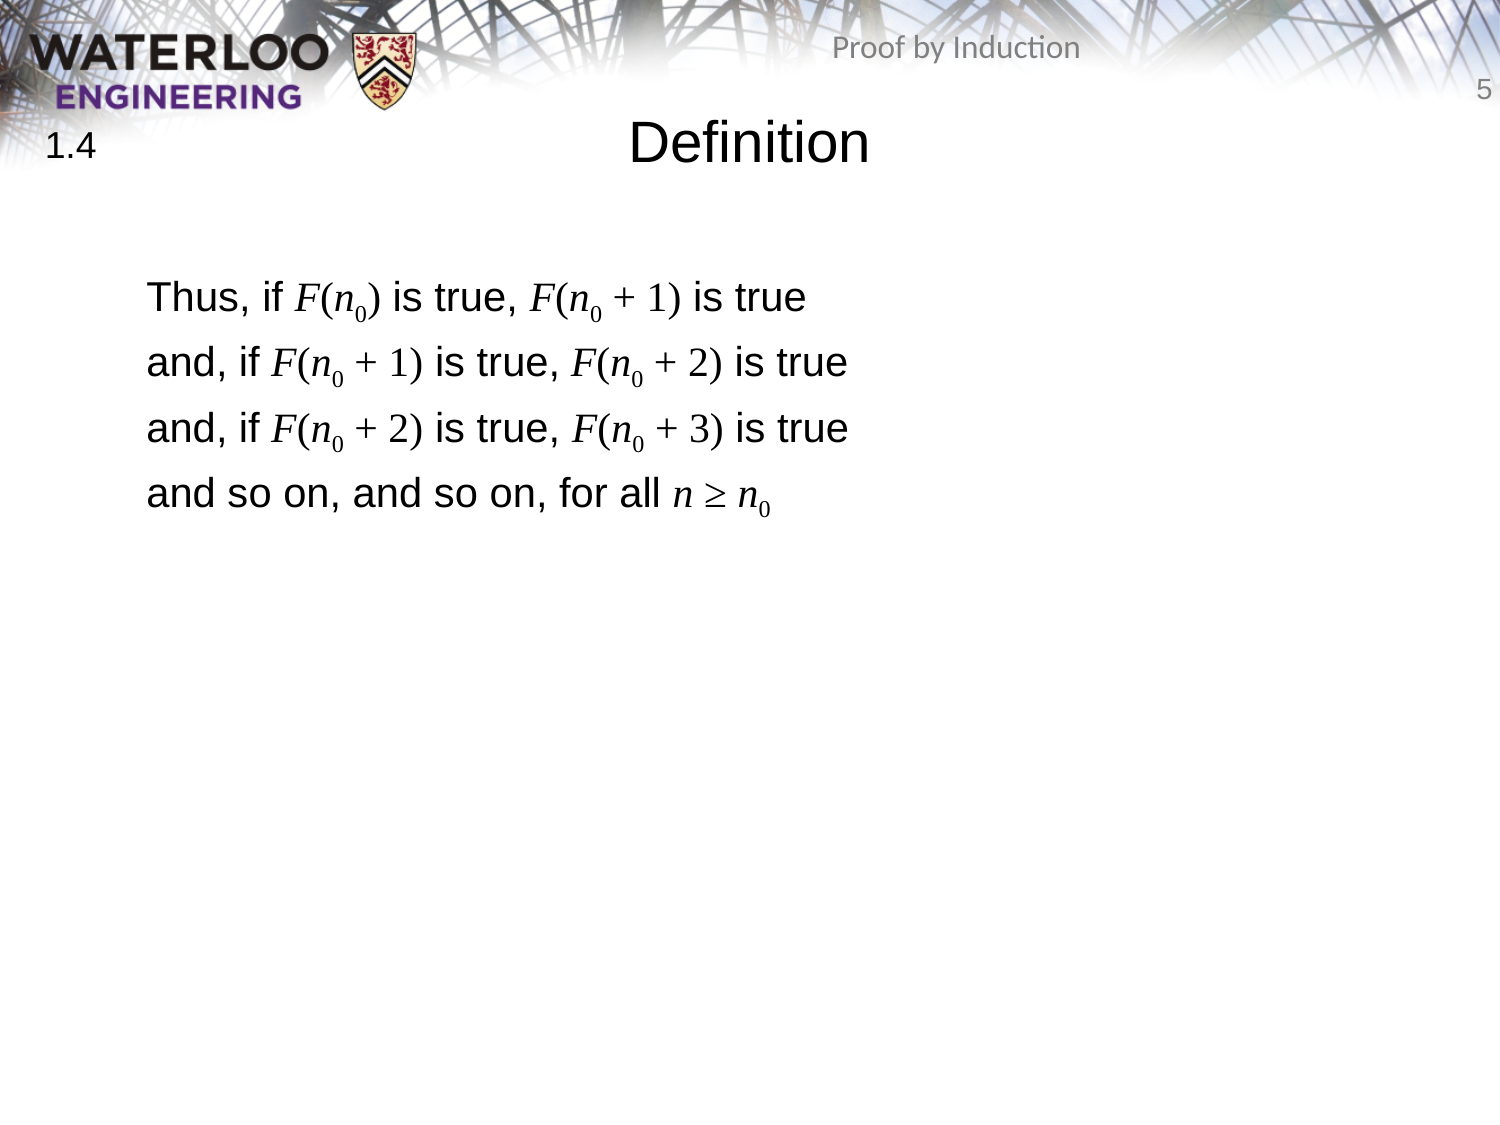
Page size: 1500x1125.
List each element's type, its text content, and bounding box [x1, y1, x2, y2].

list Thus, if F(n0) is true, F(n0 + 1) is true and, if F(n0 + 1) is true, F(n0 + 2) is true and, if F(n0 + 2) is true, F(n0 + 3) is true and so on, and so on, for all n ≥ n0 [74, 262, 1426, 1006]
text_box 1.4 [29, 113, 112, 174]
title Definition [74, 44, 1426, 233]
picture [0, 0, 1500, 1125]
